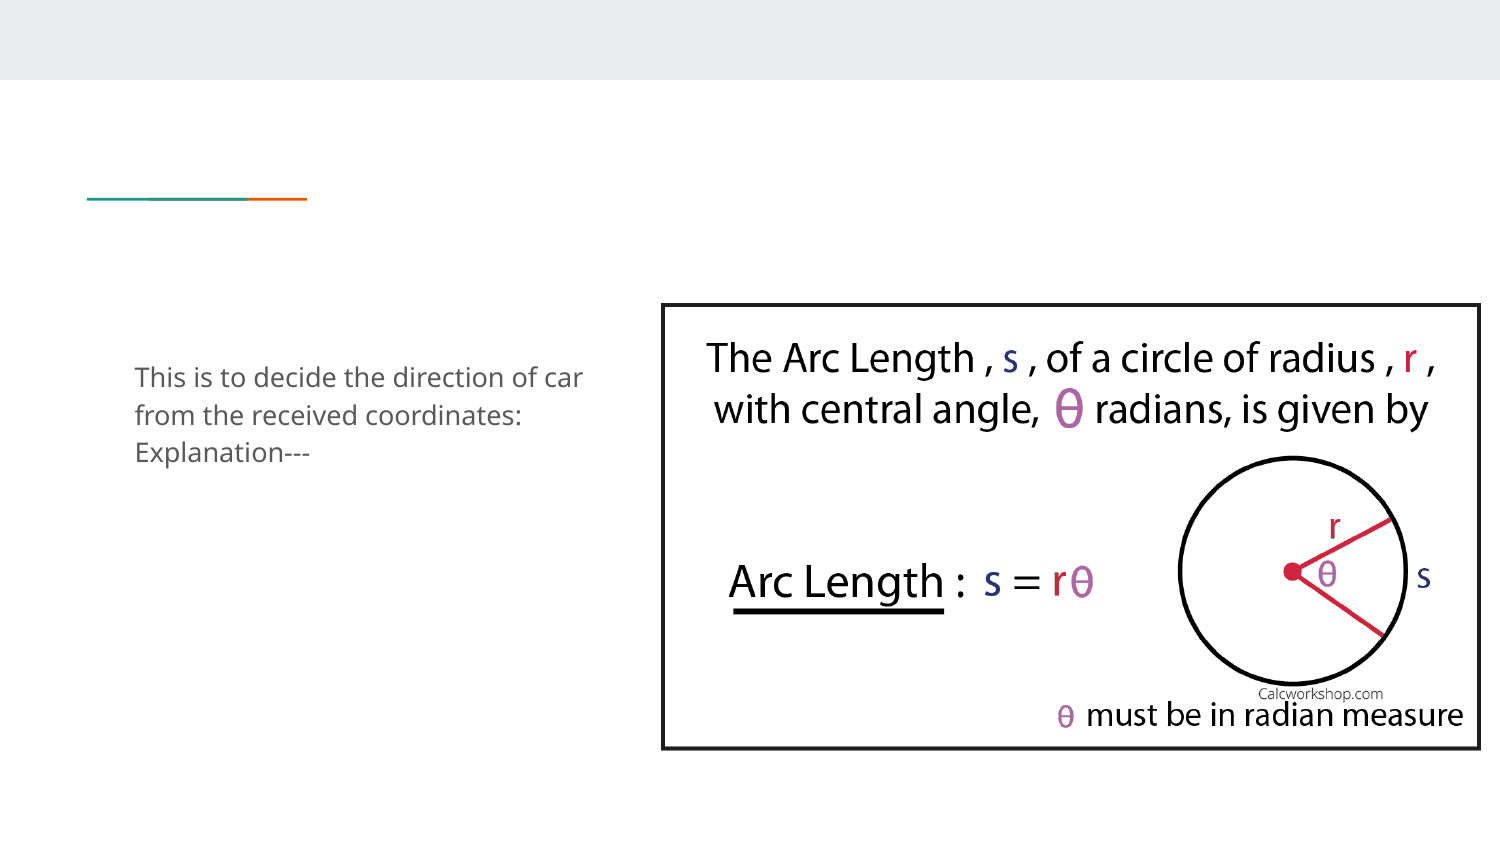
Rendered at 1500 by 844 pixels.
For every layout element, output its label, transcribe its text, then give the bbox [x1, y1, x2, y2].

picture [652, 291, 1489, 762]
list This is to decide the direction of car from the received coordinates: Explanation--- [119, 341, 647, 712]
